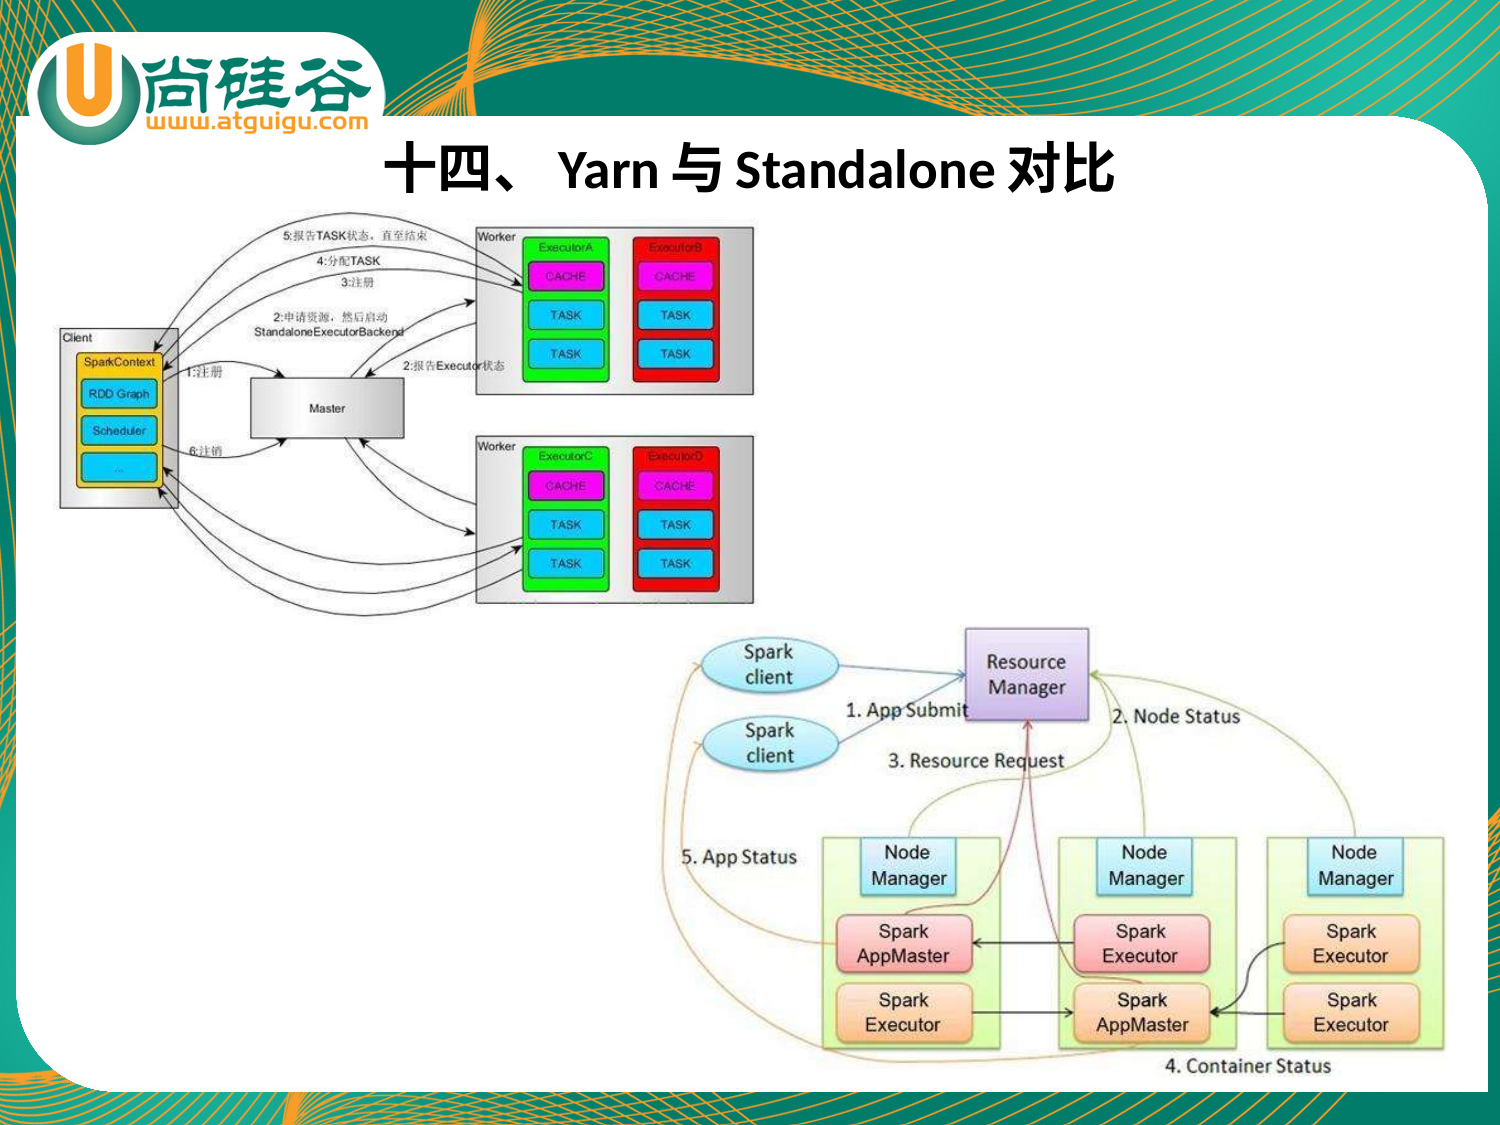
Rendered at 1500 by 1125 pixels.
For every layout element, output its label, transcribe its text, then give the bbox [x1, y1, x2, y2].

picture [0, 0, 1500, 1125]
title 十四、Yarn与Standalone对比 [301, 125, 1199, 209]
